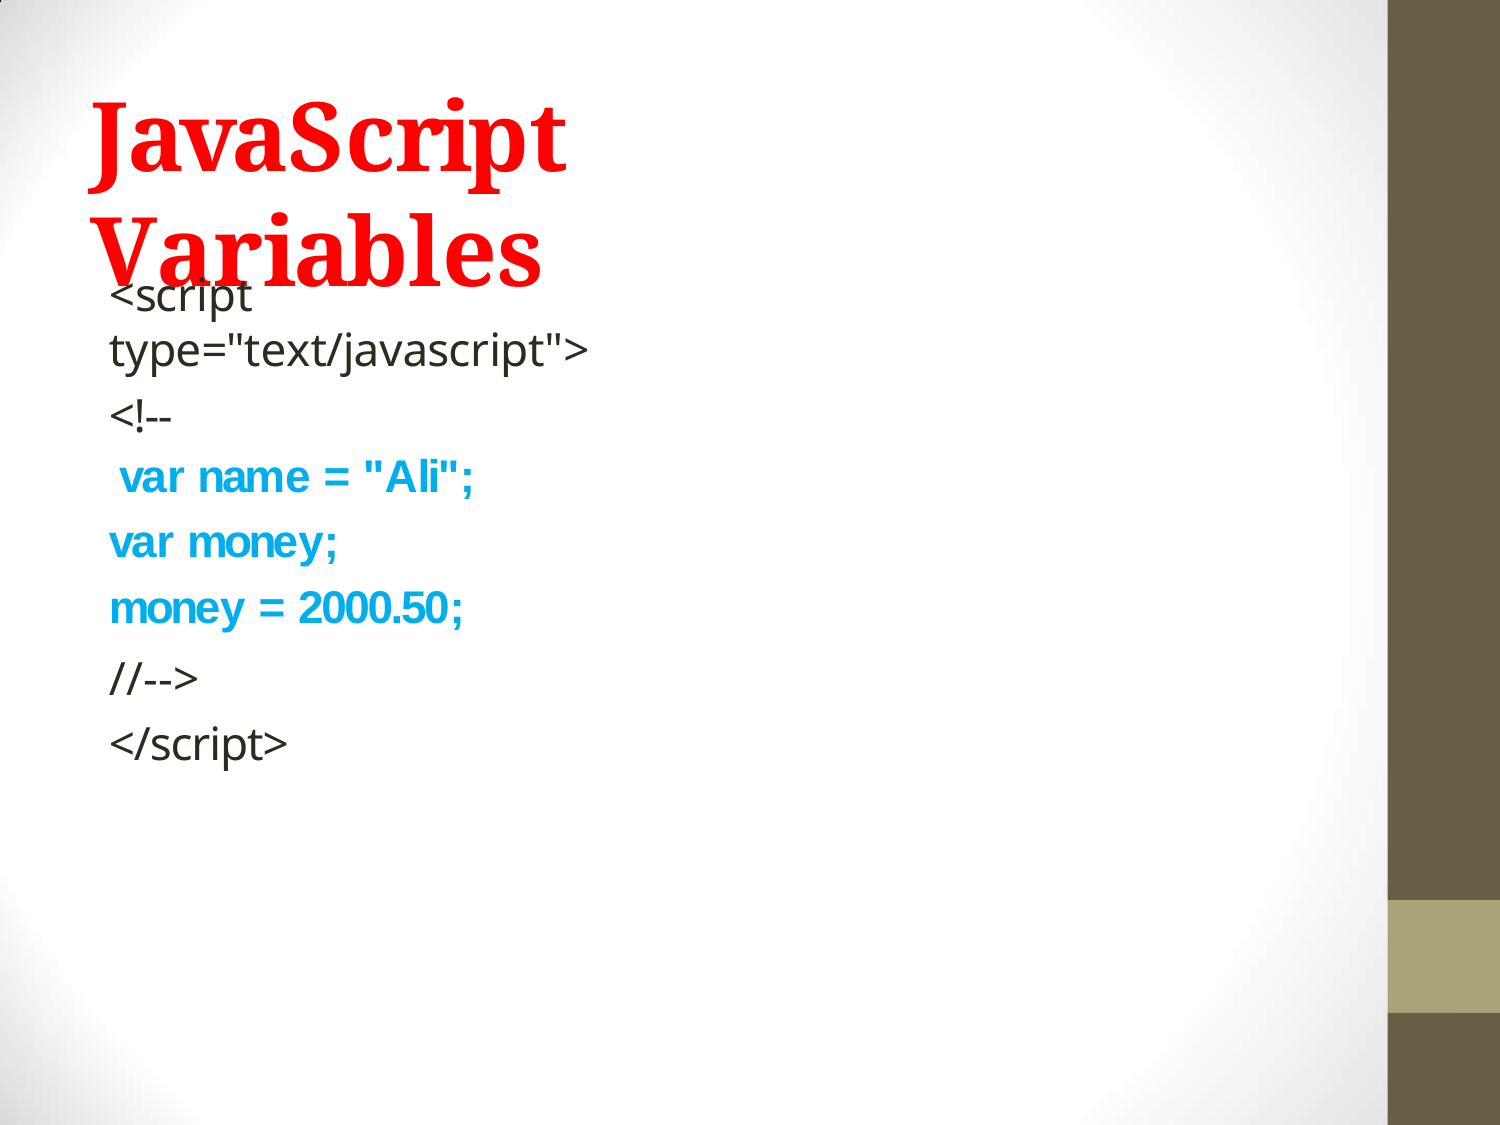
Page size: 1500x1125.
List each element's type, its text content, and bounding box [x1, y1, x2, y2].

text_box <script type="text/javascript"> <!-- var name = "Ali"; var money; money = 2000.50; //--> </script> [106, 253, 678, 770]
picture [0, 0, 1387, 1125]
title JavaScript Variables [87, 73, 1014, 306]
